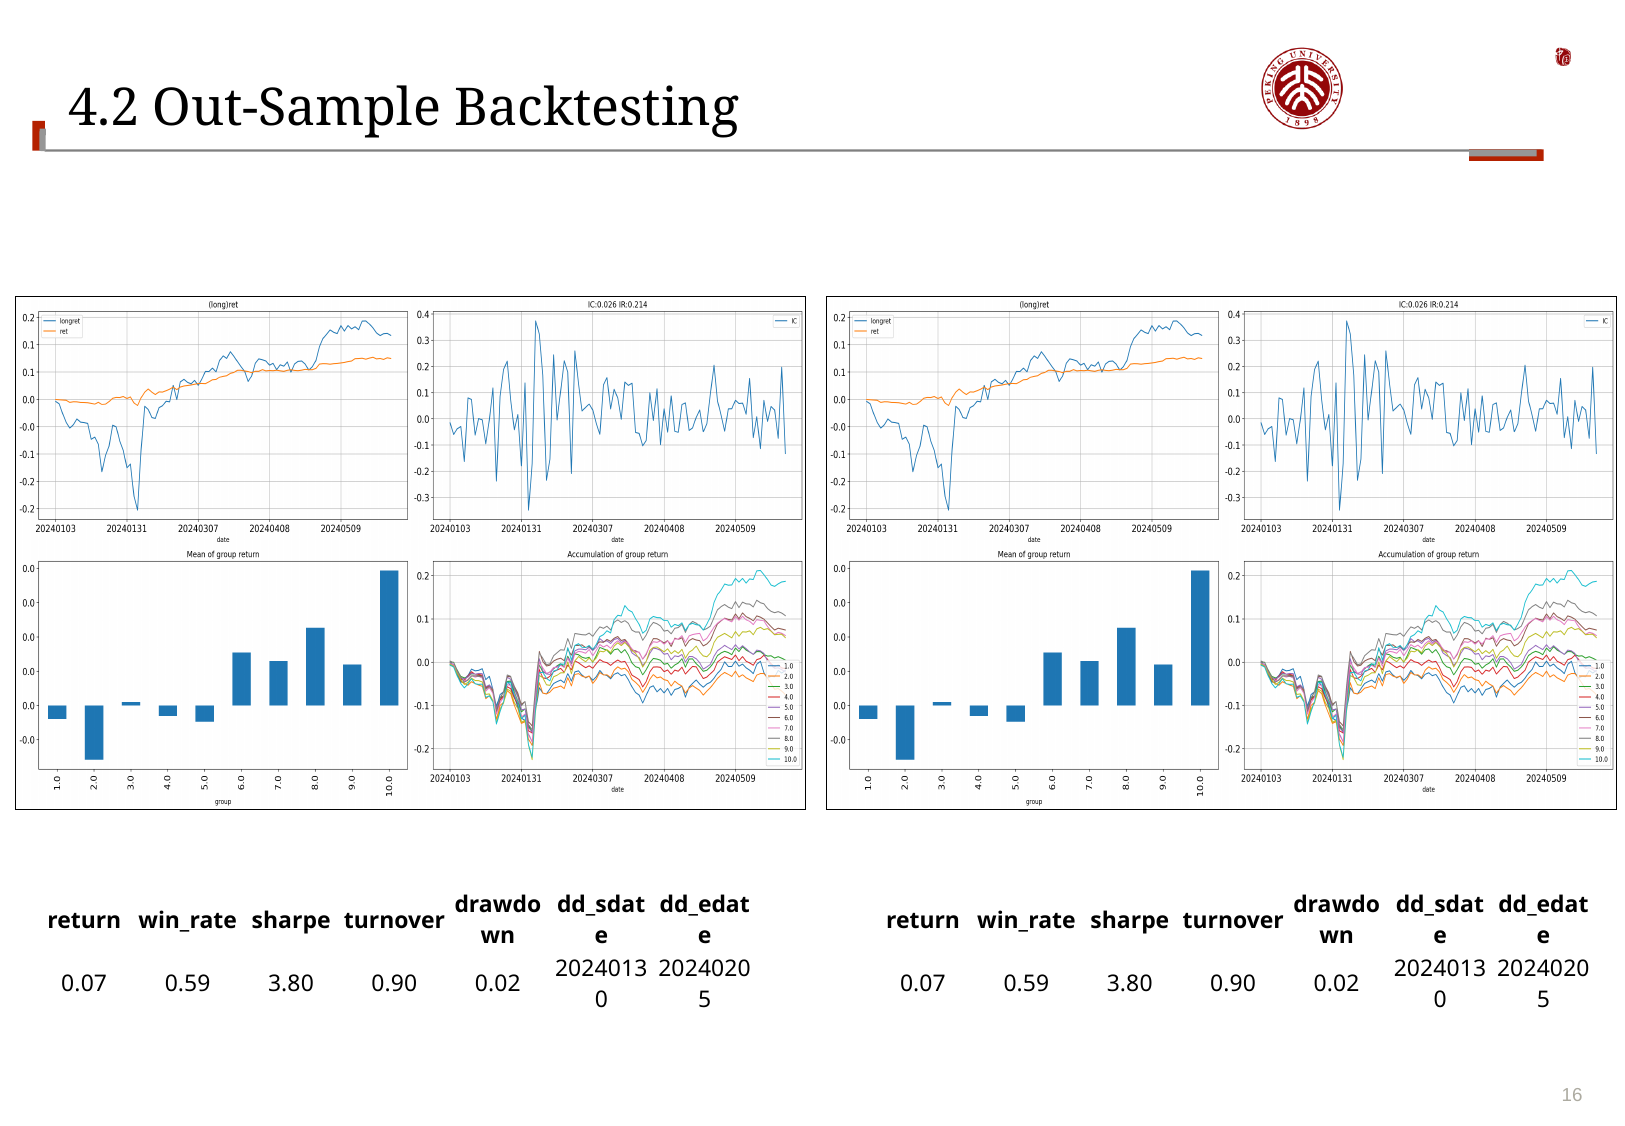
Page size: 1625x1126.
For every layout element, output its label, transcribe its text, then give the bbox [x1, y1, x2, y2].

table_header drawdown [446, 887, 550, 951]
table_cell 3.80 [239, 951, 343, 1014]
table_header return [33, 887, 136, 951]
picture [825, 296, 1617, 810]
title 4.2 Out-Sample Backtesting [67, 60, 1256, 150]
table_header dd_sdate [550, 887, 653, 951]
table_header return [871, 887, 975, 951]
table_header turnover [1182, 887, 1285, 951]
table_cell 3.80 [1078, 951, 1182, 1014]
table_header dd_edate [1492, 887, 1595, 951]
table_cell 0.02 [446, 951, 550, 1014]
picture [1259, 31, 1581, 141]
table_header sharpe [239, 887, 343, 951]
table_header turnover [343, 887, 446, 951]
table_cell 20240130 [550, 951, 653, 1014]
table_cell 0.07 [871, 951, 975, 1014]
table_cell 20240205 [653, 951, 756, 1014]
table_cell 0.59 [975, 951, 1078, 1014]
table_cell 0.59 [136, 951, 239, 1014]
table_header sharpe [1078, 887, 1182, 951]
table_cell 0.90 [343, 951, 446, 1014]
table_cell 0.90 [1182, 951, 1285, 1014]
table_cell 0.02 [1285, 951, 1388, 1014]
table_cell 20240130 [1388, 951, 1492, 1014]
table_header dd_sdate [1388, 887, 1492, 951]
table_header win_rate [136, 887, 239, 951]
picture [14, 296, 806, 810]
table_header dd_edate [653, 887, 756, 951]
table_cell 20240205 [1492, 951, 1595, 1014]
table_header drawdown [1285, 887, 1388, 951]
table_header win_rate [975, 887, 1078, 951]
table_cell 0.07 [33, 951, 136, 1014]
